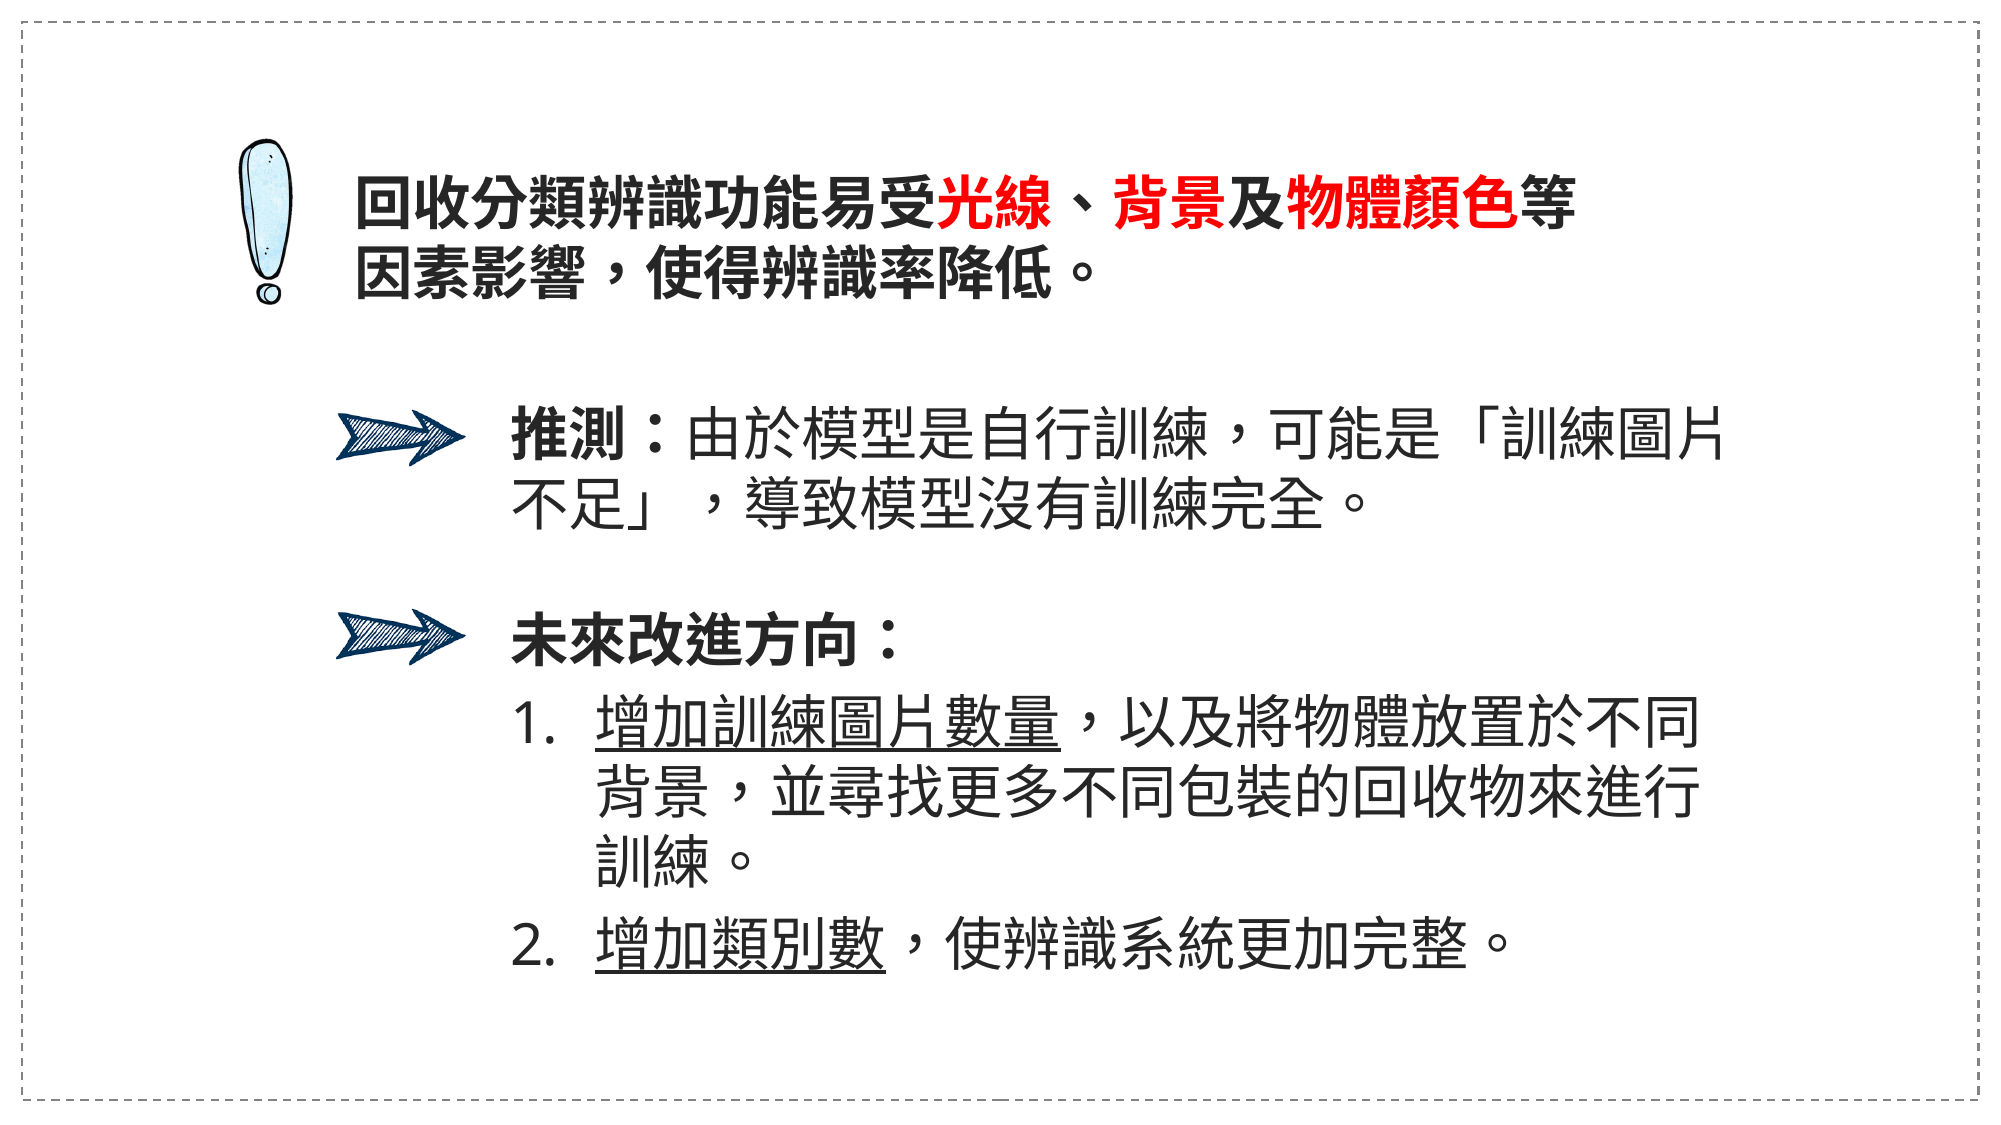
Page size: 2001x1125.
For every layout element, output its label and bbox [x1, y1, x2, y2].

text_box [323, 559, 1756, 990]
text_box [323, 360, 1756, 547]
text_box [171, 127, 1600, 316]
